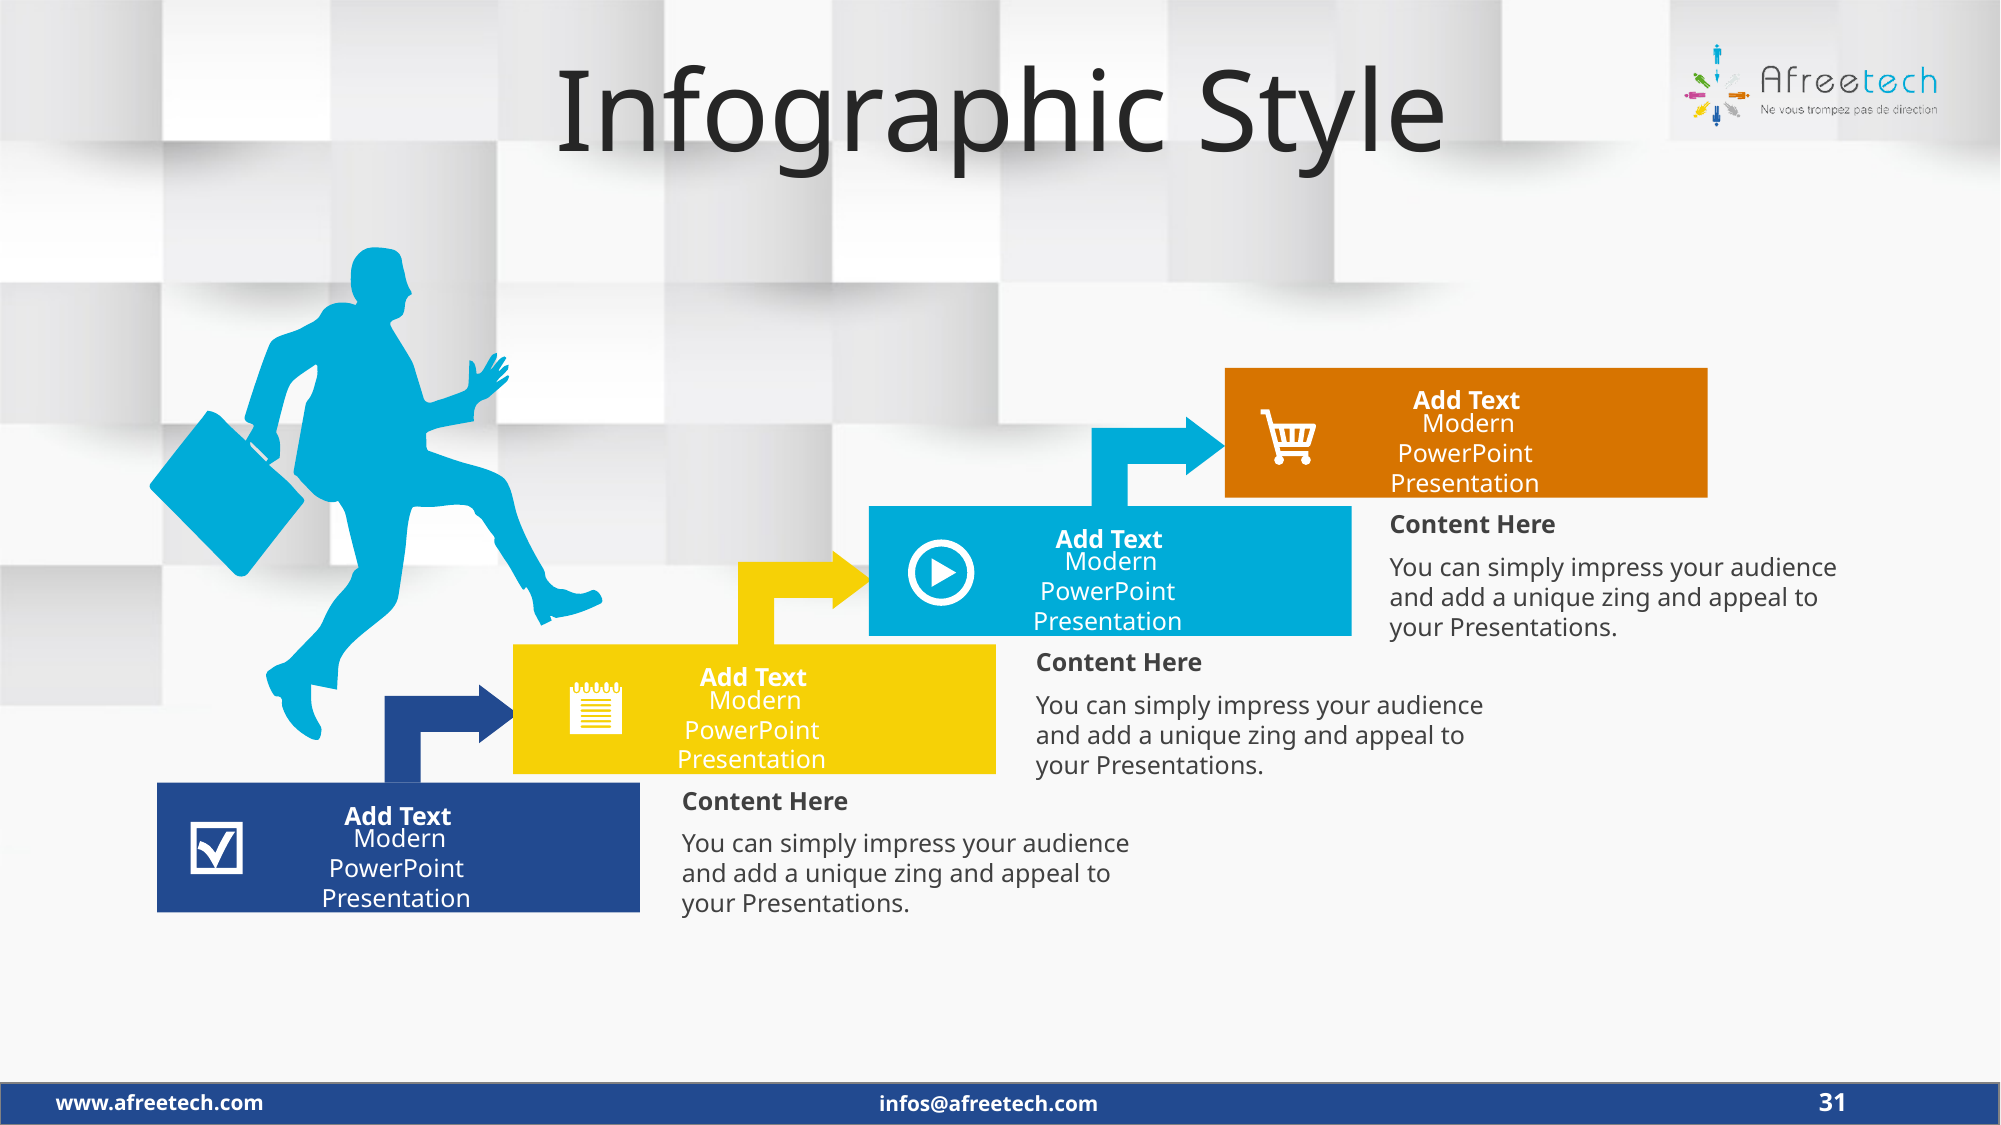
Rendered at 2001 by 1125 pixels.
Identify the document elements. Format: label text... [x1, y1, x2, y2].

text_box [1090, 414, 1227, 515]
text_box [868, 505, 1353, 637]
slide_number 31 [1412, 1081, 1863, 1125]
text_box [667, 777, 1171, 927]
list Infographic Style [53, 55, 1952, 175]
picture [0, 0, 2001, 1082]
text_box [268, 792, 530, 906]
text_box [512, 643, 997, 775]
text_box [568, 681, 623, 736]
text_box [156, 782, 641, 913]
text_box [906, 538, 976, 607]
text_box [1337, 377, 1599, 491]
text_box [1374, 501, 1878, 650]
text_box [737, 548, 868, 650]
text_box [189, 821, 244, 875]
text_box [383, 682, 512, 784]
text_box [979, 515, 1241, 629]
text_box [623, 653, 885, 767]
text_box [1259, 408, 1318, 467]
text_box [149, 247, 603, 740]
text_box [1224, 367, 1709, 499]
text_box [1020, 639, 1525, 789]
